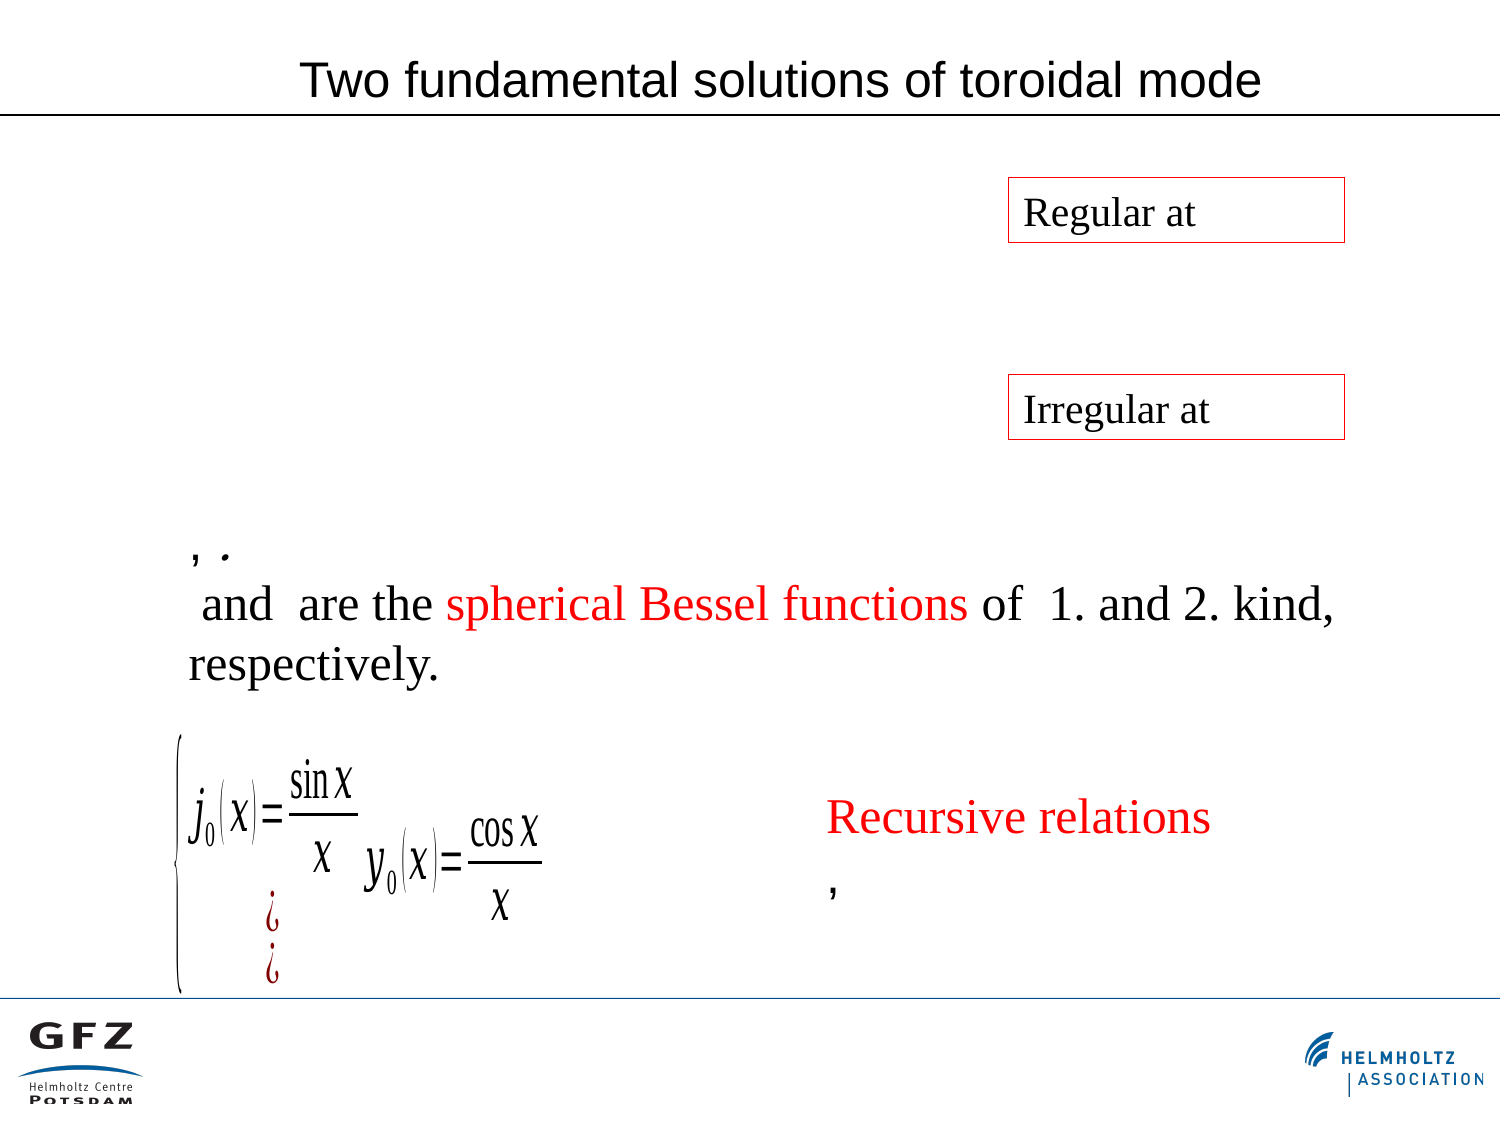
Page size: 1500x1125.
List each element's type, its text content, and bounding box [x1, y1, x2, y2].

text_box Two fundamental solutions of toroidal mode [0, 39, 1500, 114]
